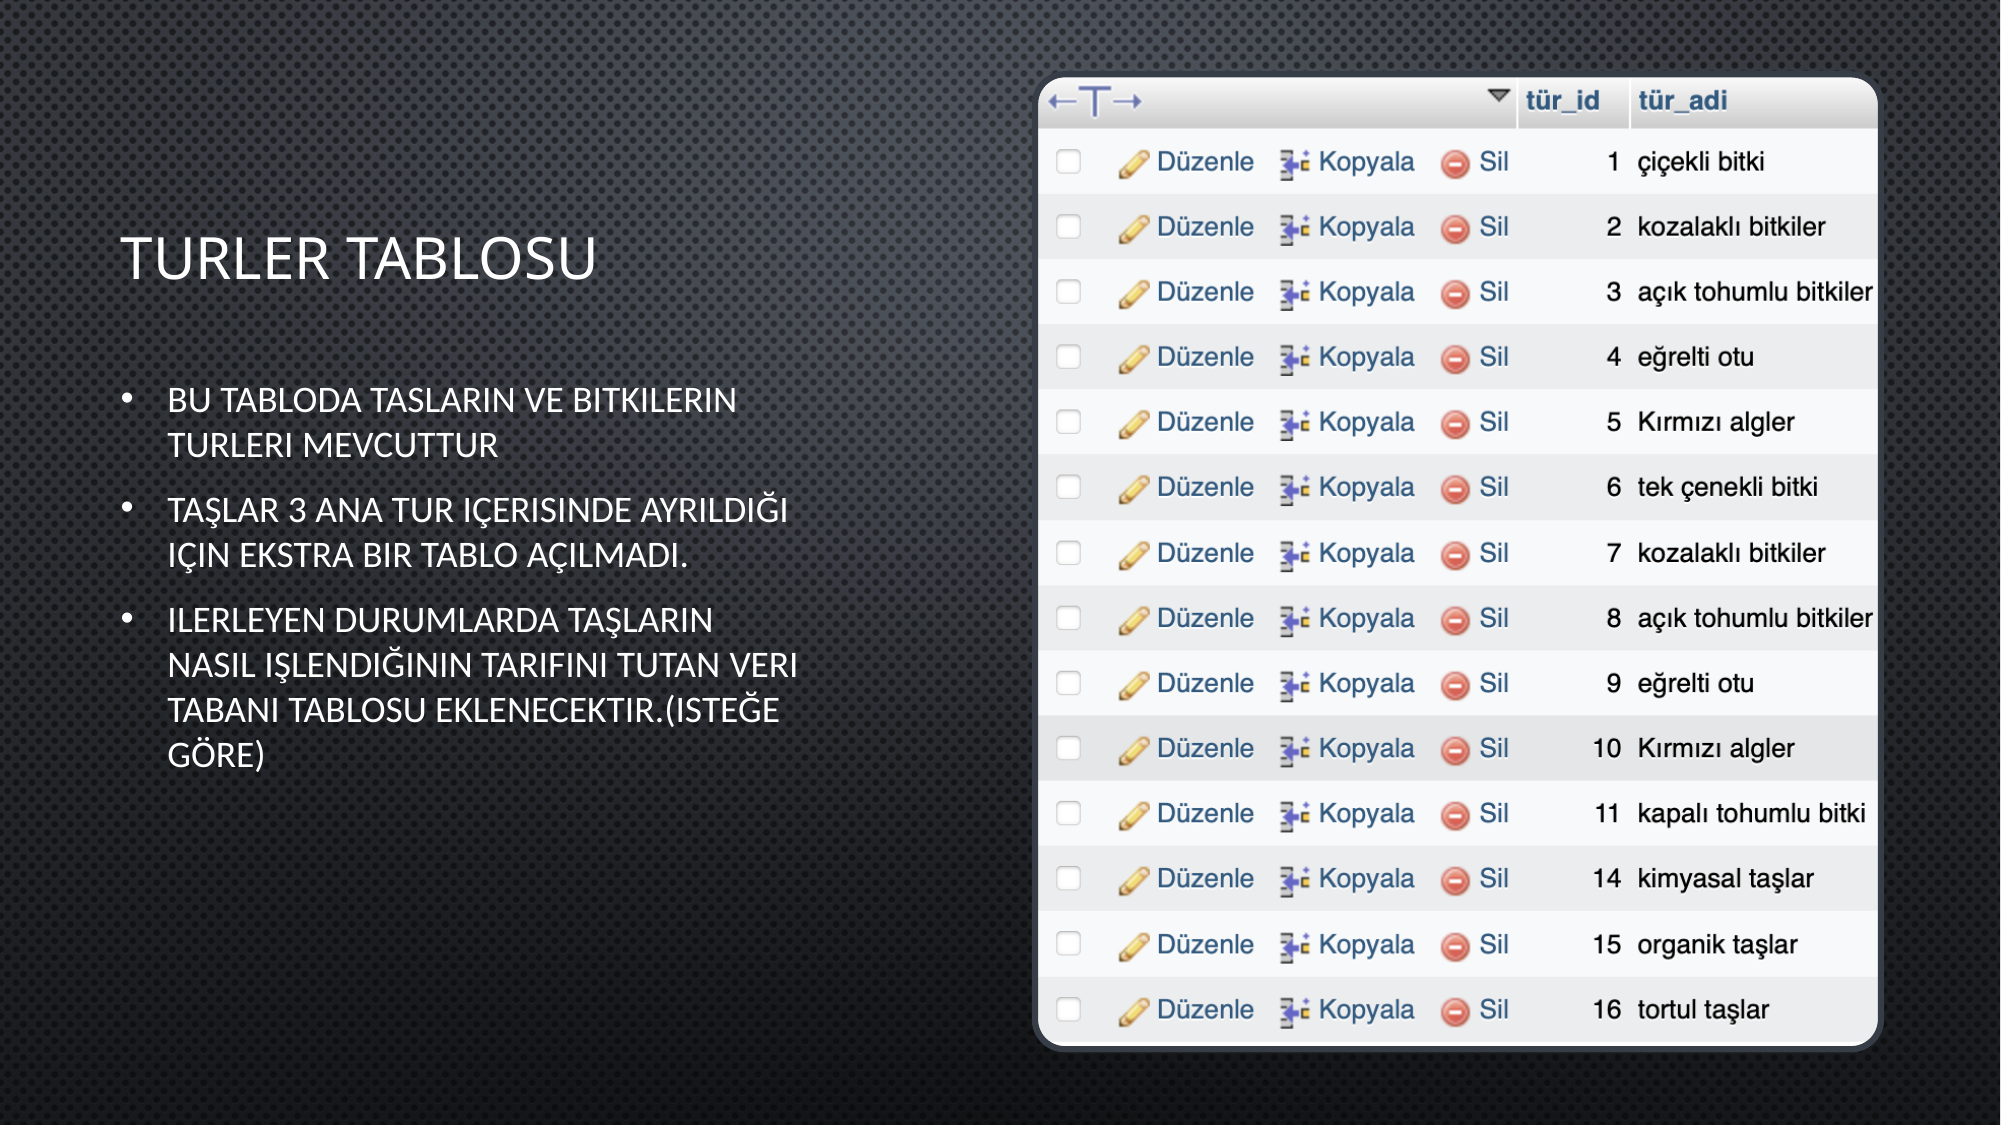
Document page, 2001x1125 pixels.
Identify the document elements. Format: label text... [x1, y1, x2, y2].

picture [1034, 74, 1882, 1050]
title Turler tablosu [105, 99, 704, 367]
list Bu tabloda tasların ve bitkilerin turleri mevcuttur Taşlar 3 ana tur içerisinde ayrıldığı için ekstra bir tablo açılmadı. Ilerleyen durumlarda taşların nasıl işlendiğinin tarifini tutan veri tabanı tablosu eklenecektir.(isteğe göre) [105, 367, 823, 966]
